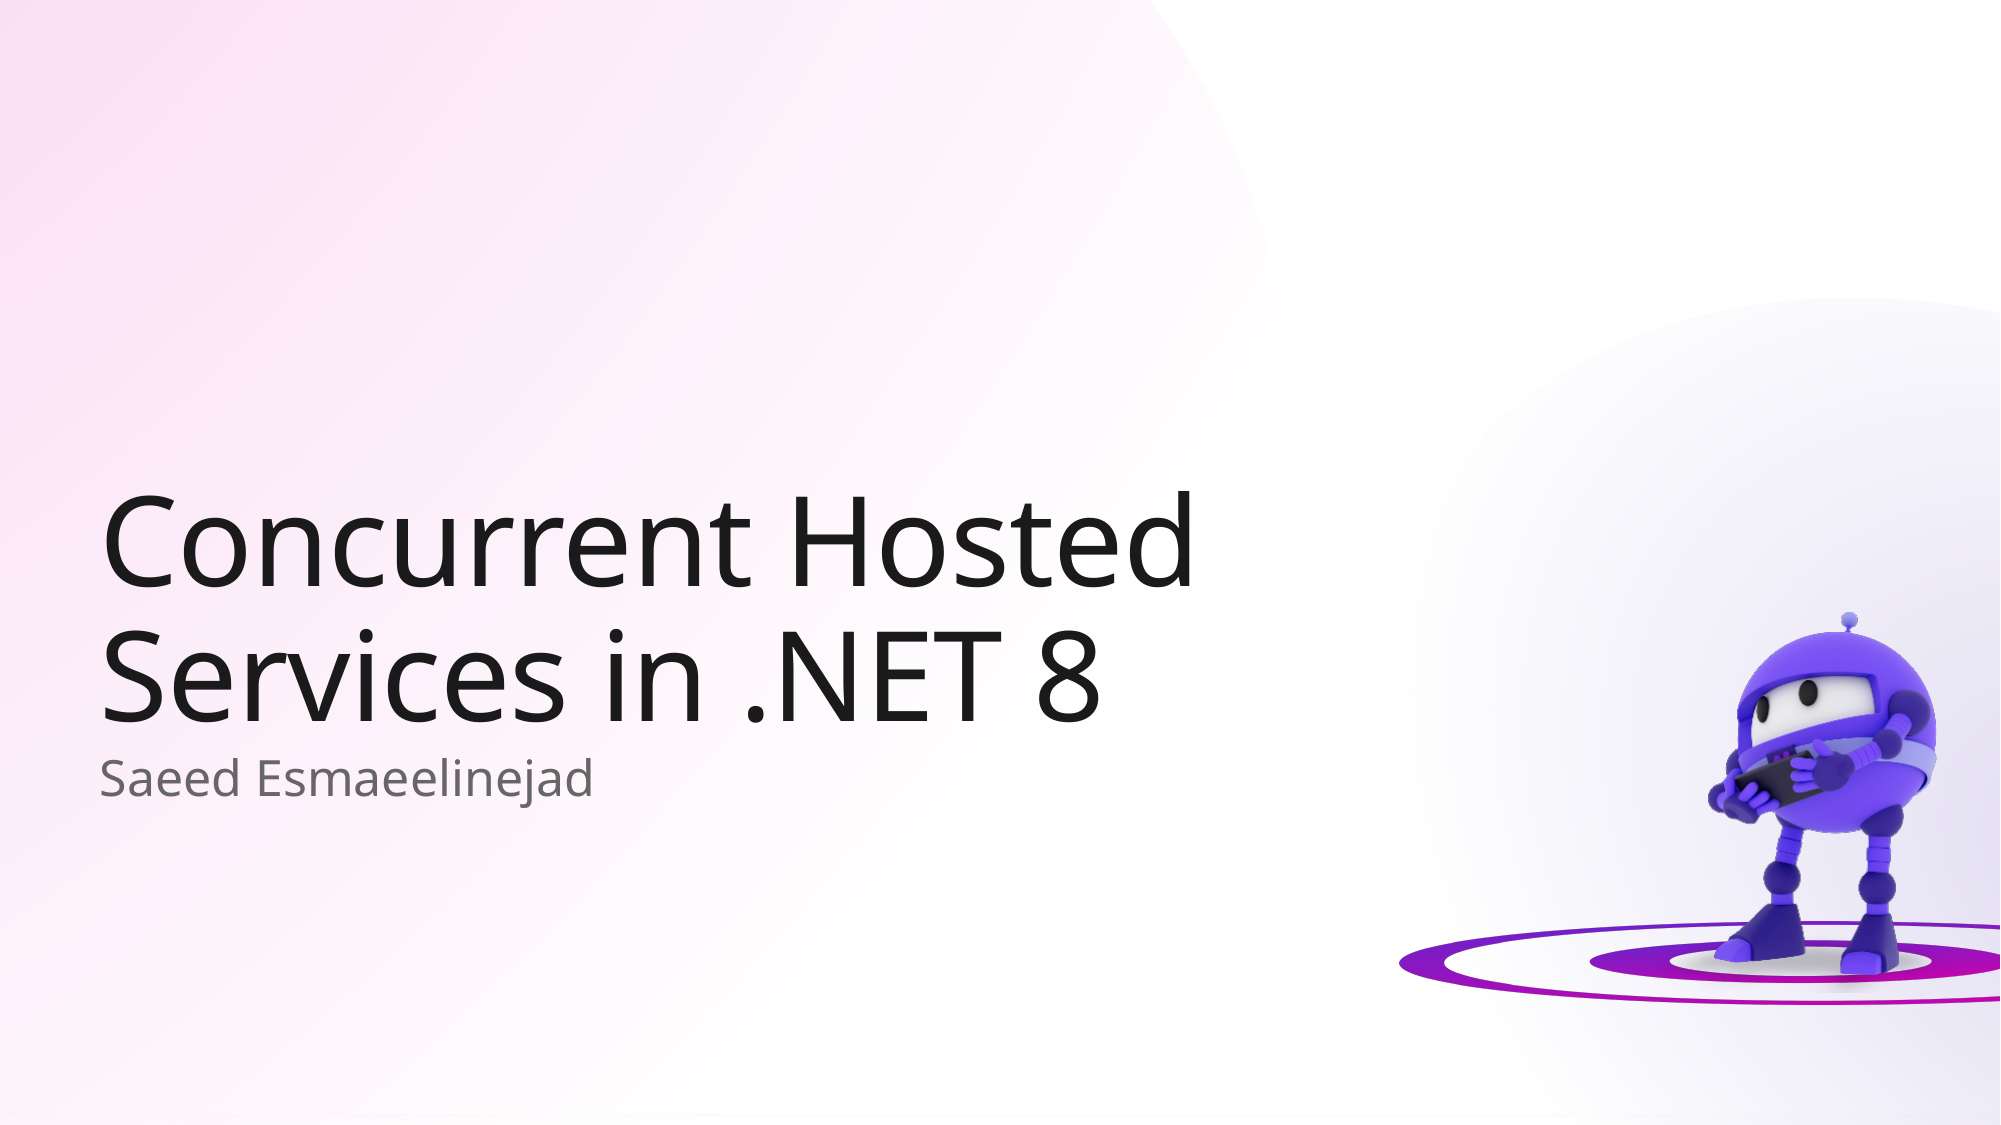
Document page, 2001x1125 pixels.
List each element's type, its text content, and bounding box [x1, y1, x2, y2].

picture [0, 0, 2001, 1125]
title Concurrent Hosted Services in .NET 8 [99, 99, 1399, 749]
list Saeed Esmaeelinejad [99, 752, 1399, 999]
